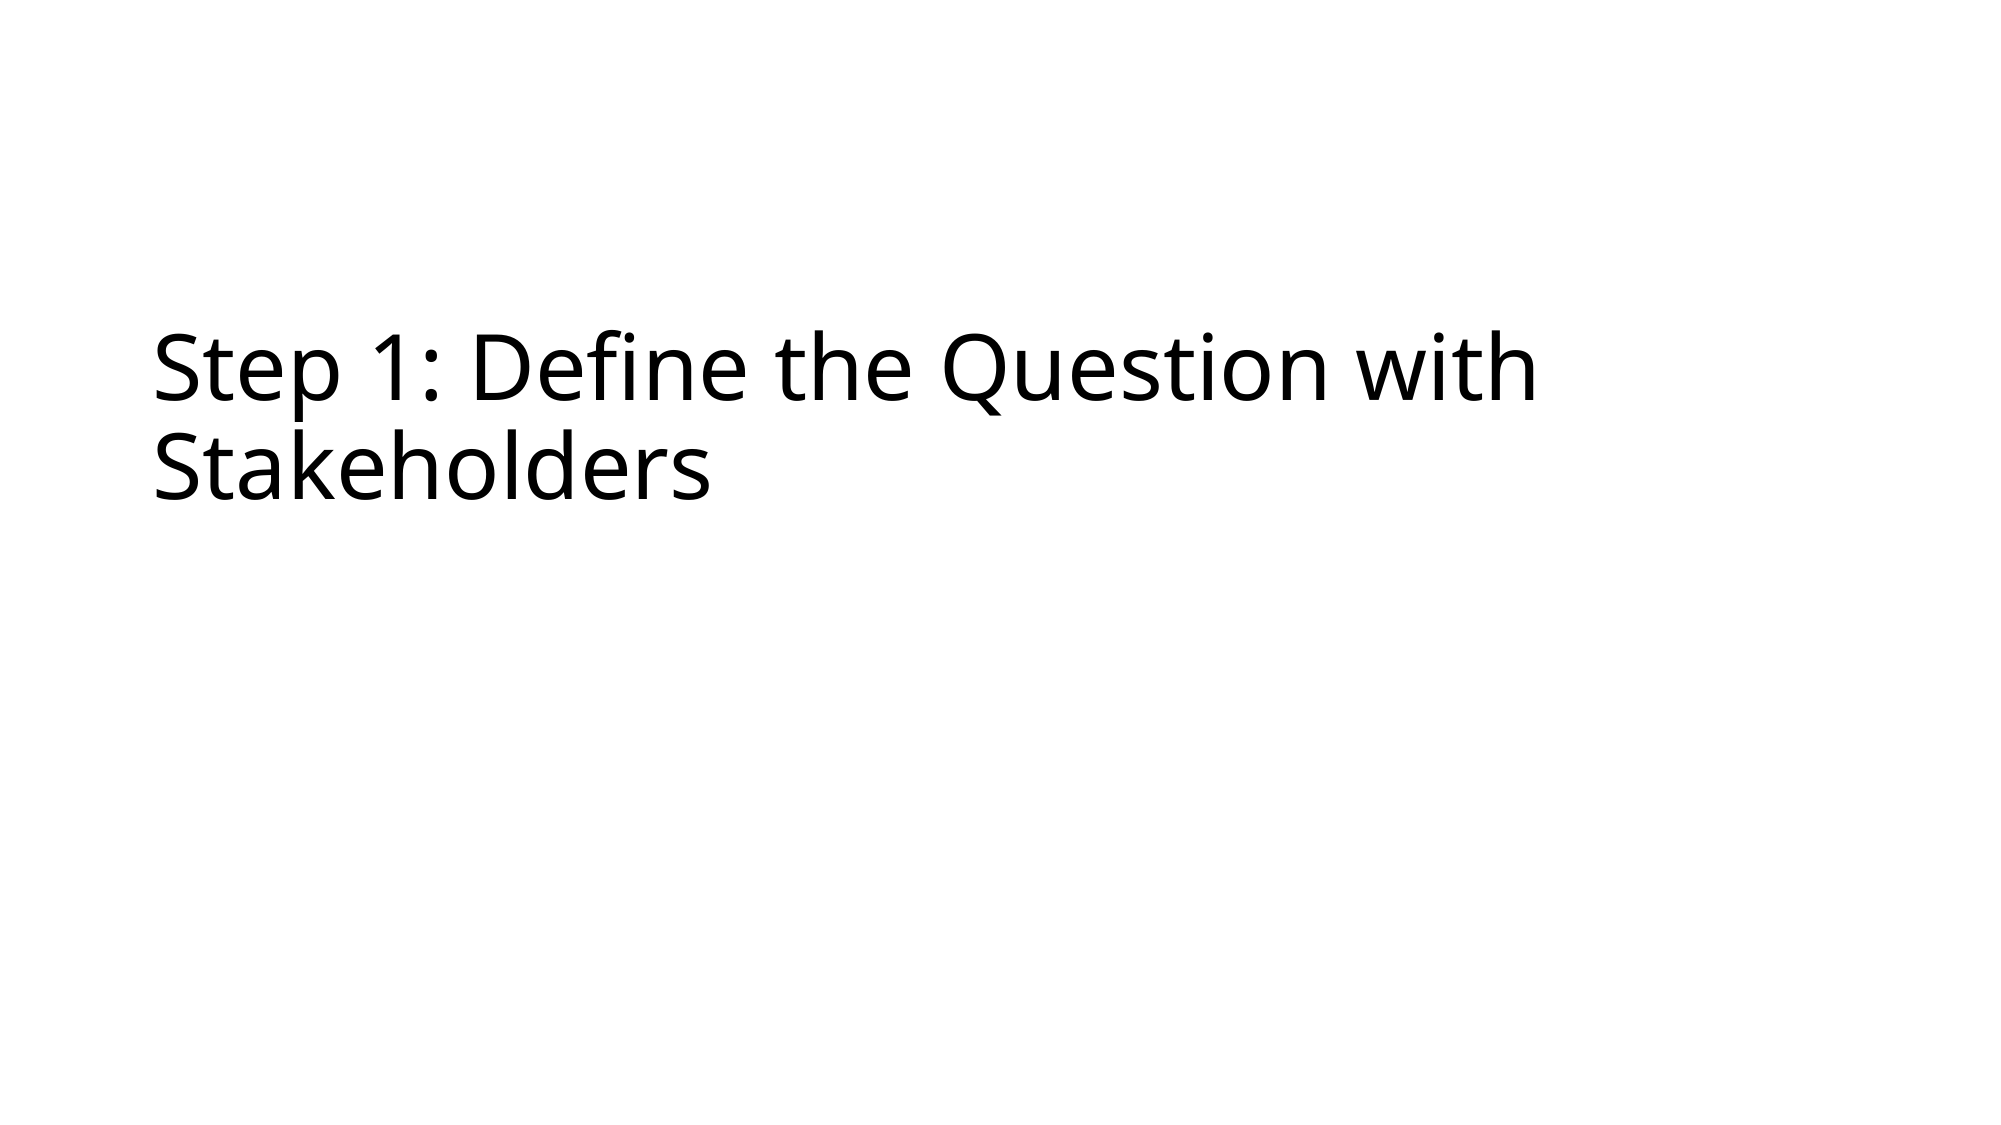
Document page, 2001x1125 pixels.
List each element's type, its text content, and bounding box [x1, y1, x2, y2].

title Step 1: Define the Question with Stakeholders [137, 311, 1863, 529]
